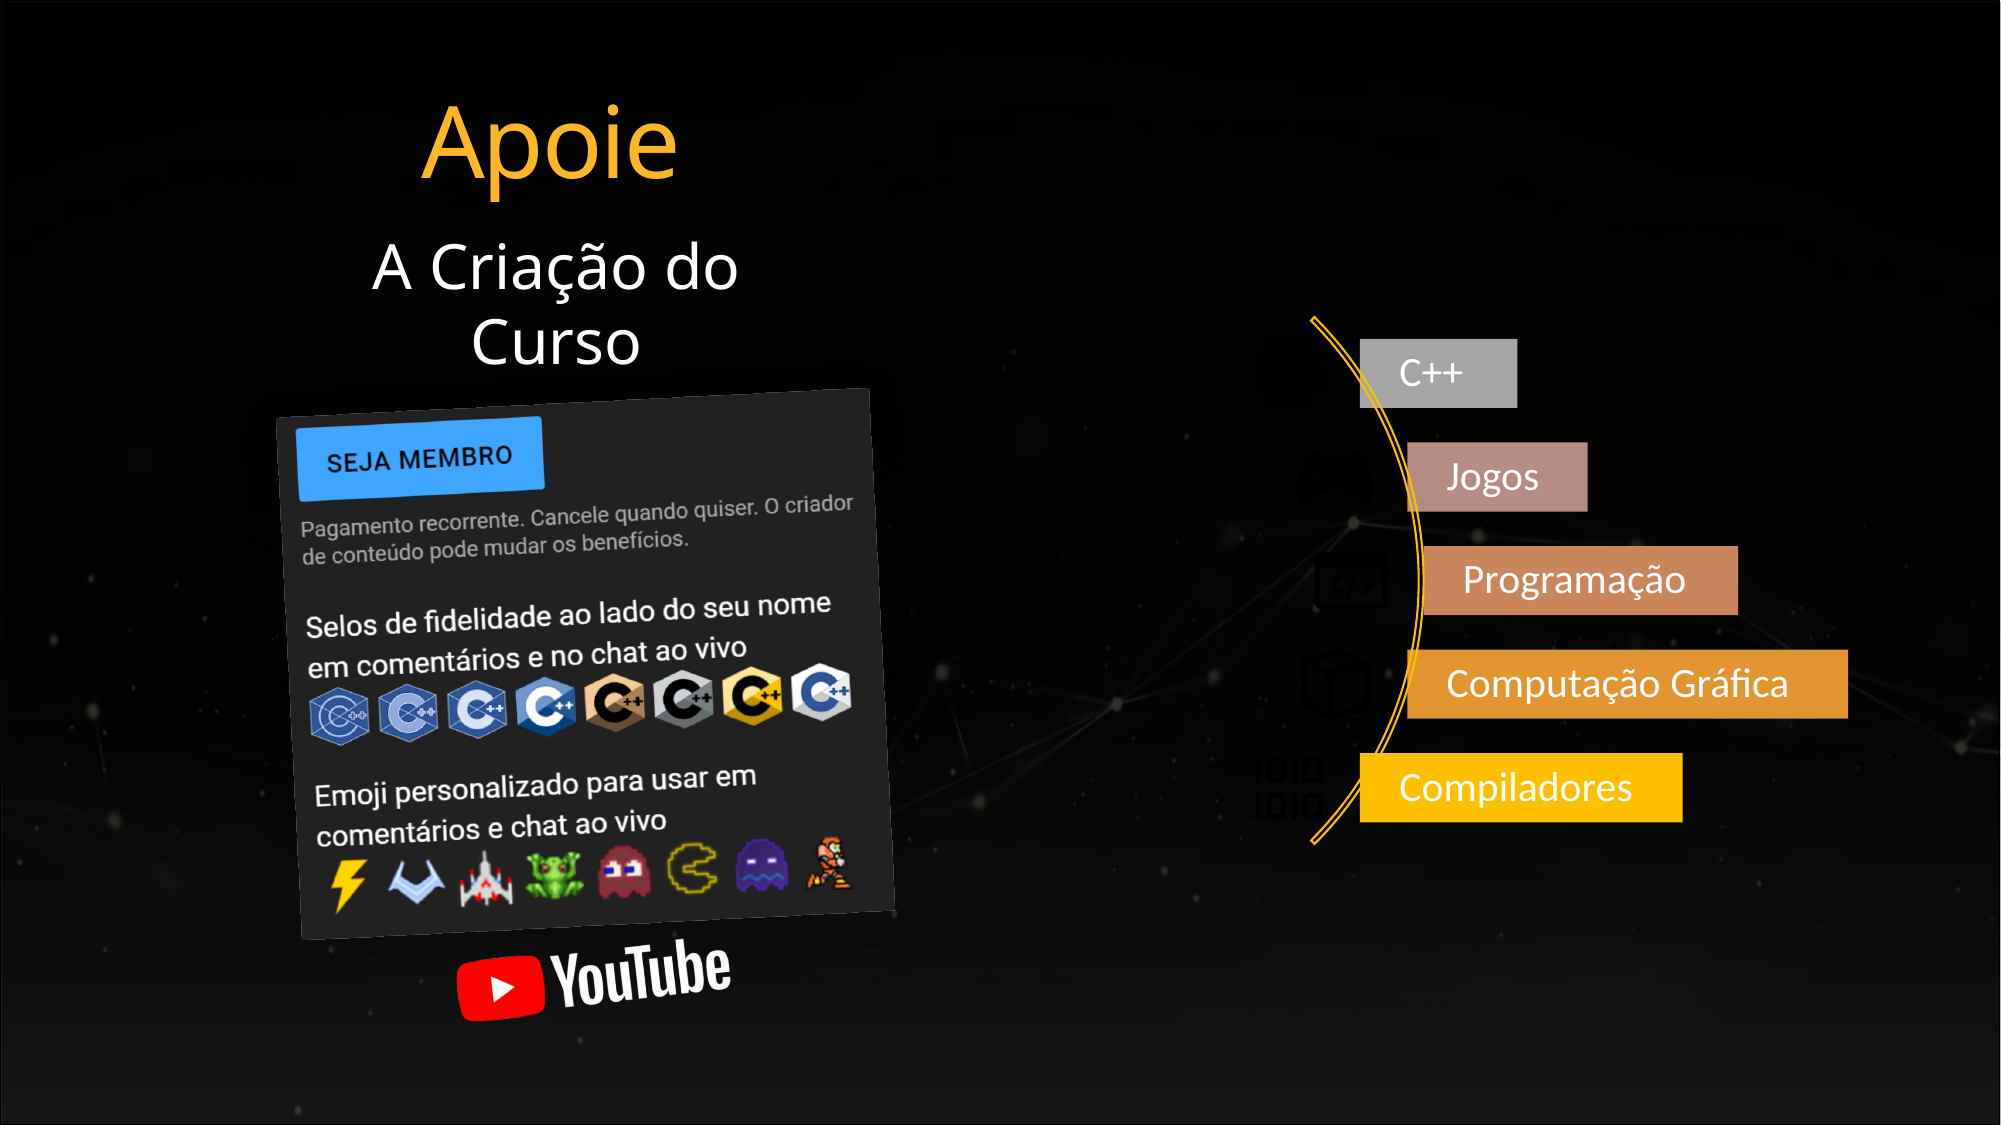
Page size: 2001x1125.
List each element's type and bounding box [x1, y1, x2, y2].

picture [0, 0, 2000, 1125]
text_box [253, 70, 883, 1008]
text_box [678, 207, 1849, 954]
